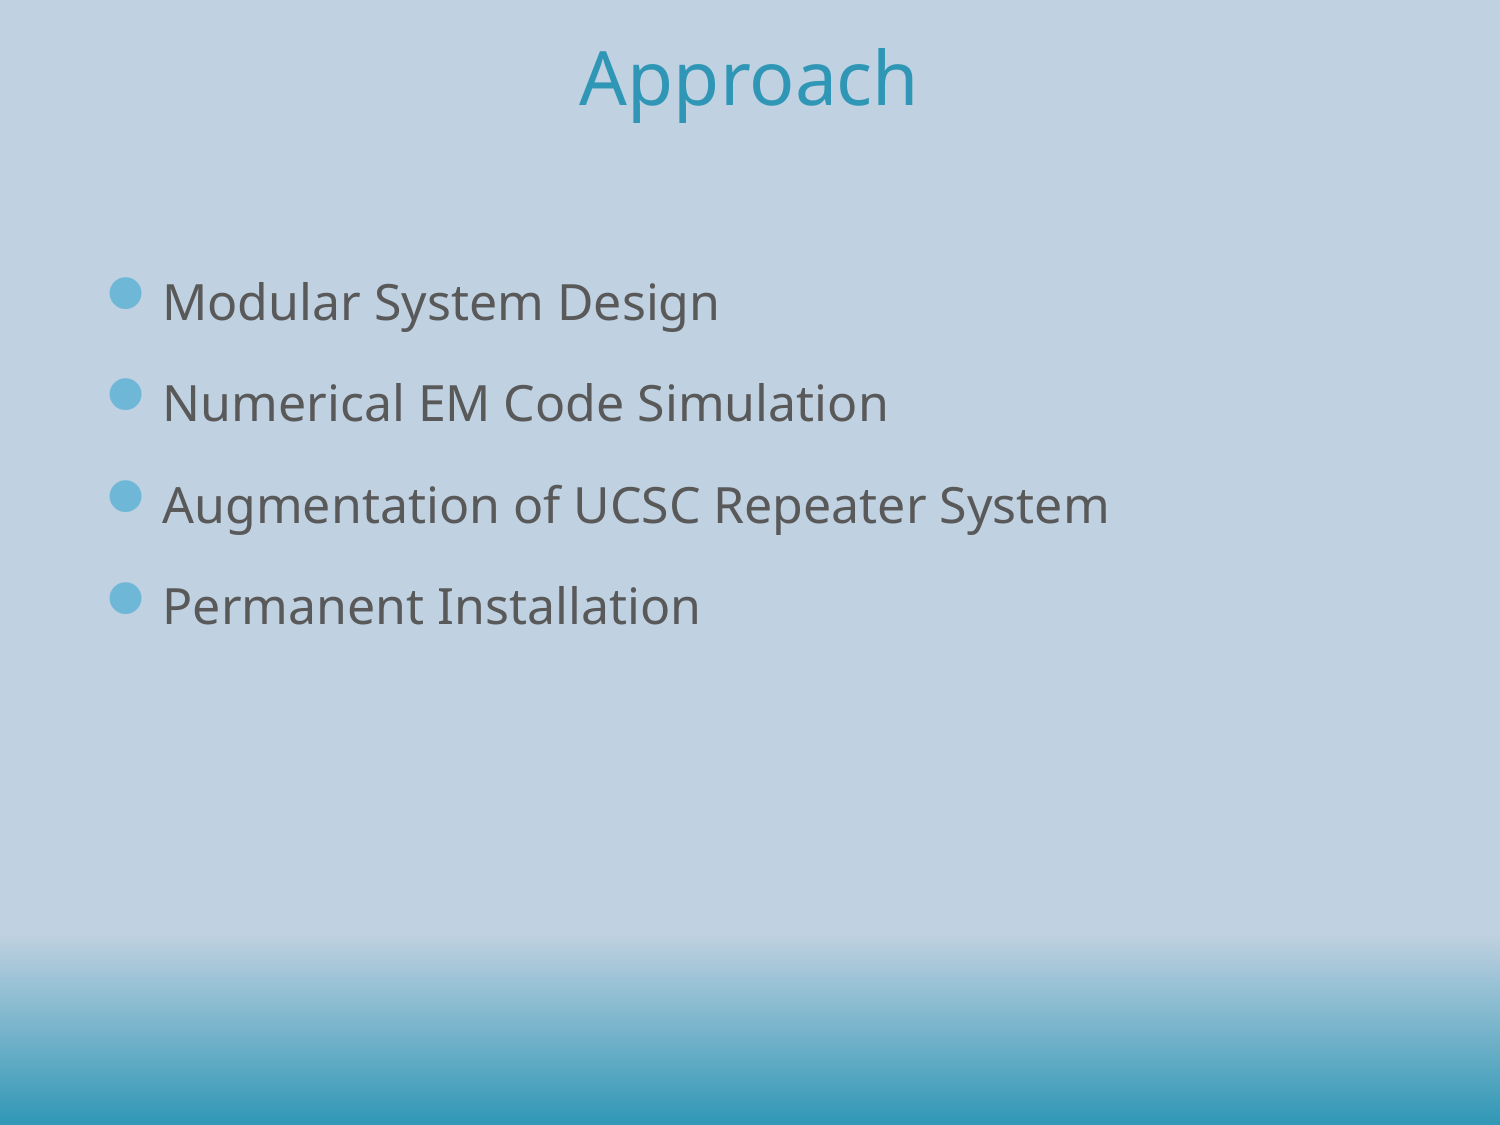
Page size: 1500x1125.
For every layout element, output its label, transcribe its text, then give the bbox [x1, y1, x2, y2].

title Approach [90, 19, 1410, 129]
list Modular System Design Numerical EM Code Simulation Augmentation of UCSC Repeater System Permanent Installation [90, 262, 1410, 975]
